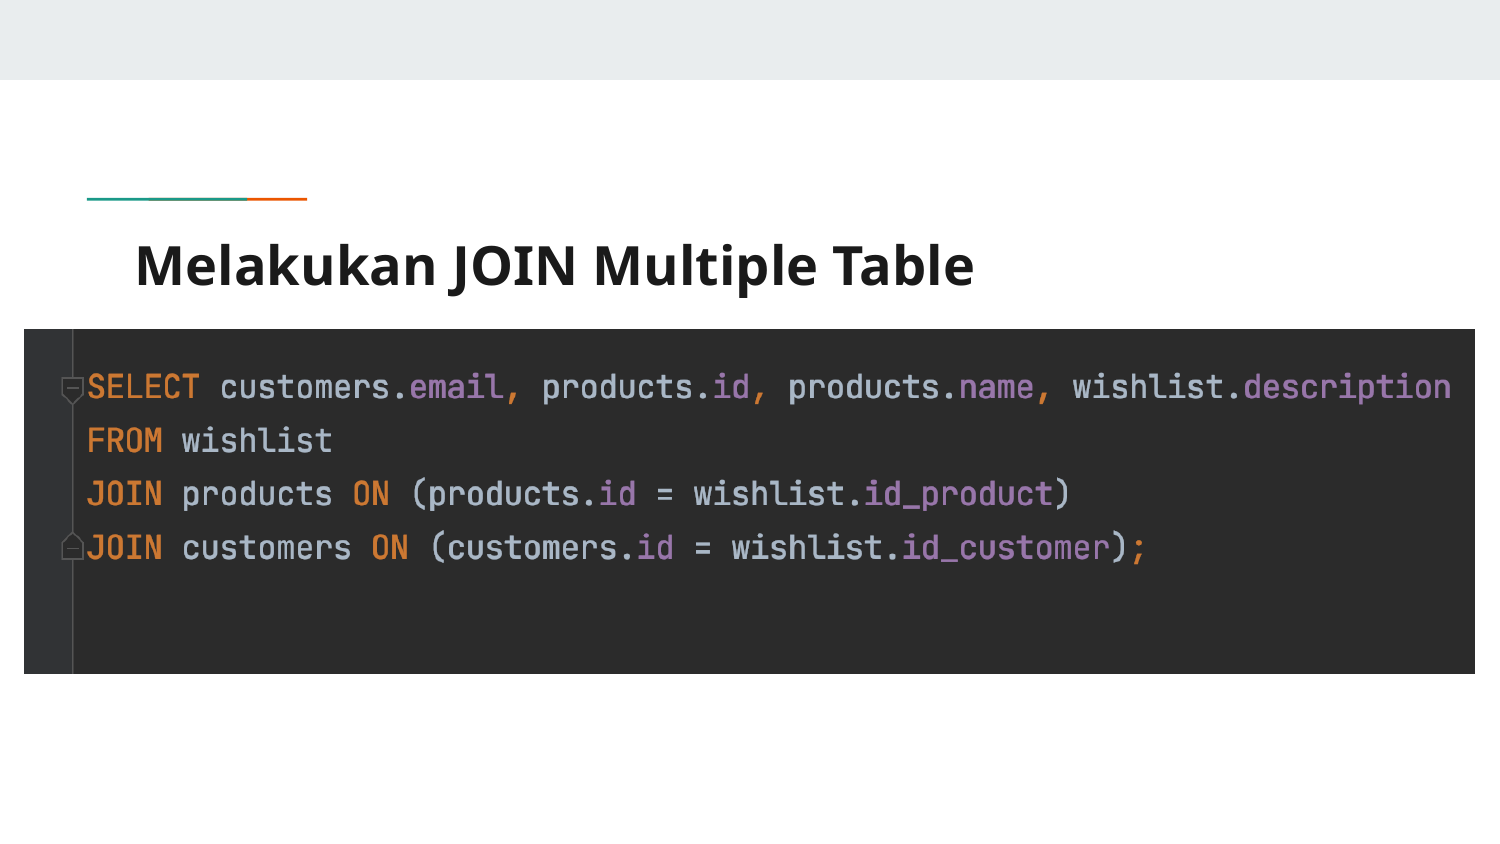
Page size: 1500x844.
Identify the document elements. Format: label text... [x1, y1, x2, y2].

picture [24, 328, 1476, 674]
title Melakukan JOIN Multiple Table [119, 216, 1381, 305]
